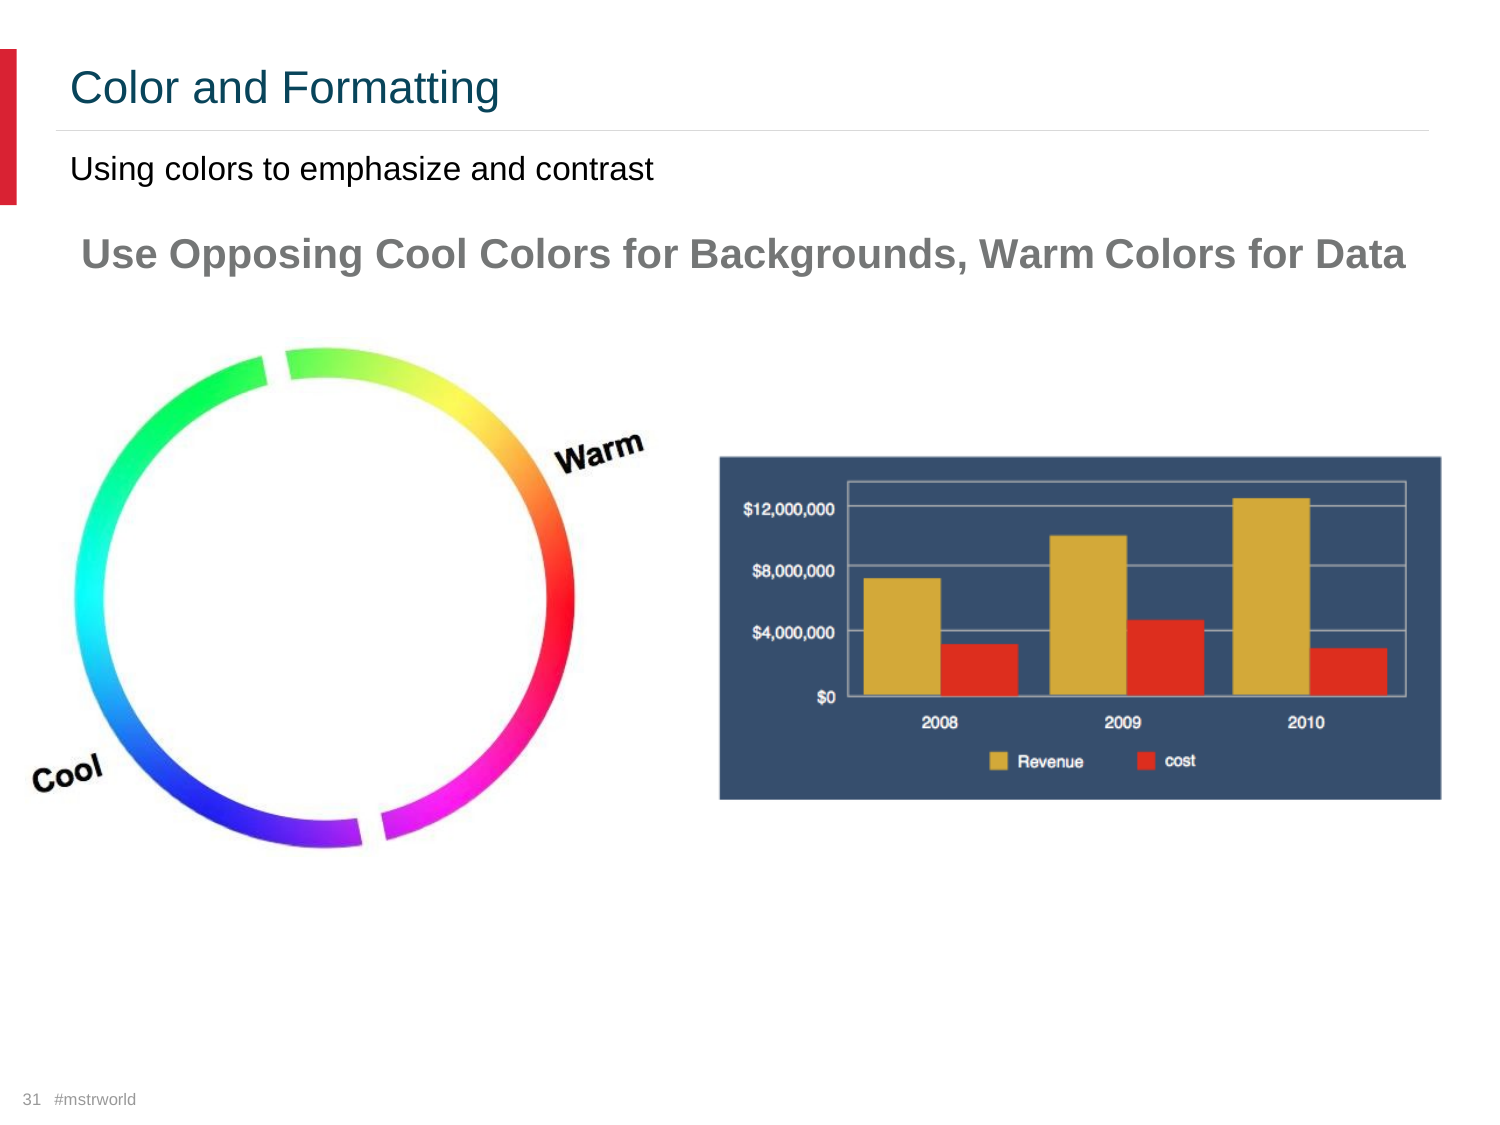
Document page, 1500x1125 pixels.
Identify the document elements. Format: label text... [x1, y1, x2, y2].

text_box Colors [1102, 231, 1246, 278]
text_box Cool [372, 231, 477, 278]
text_box Backgrounds, [687, 231, 977, 278]
text_box Use [79, 231, 166, 278]
text_box for [1246, 231, 1313, 278]
text_box Warm [977, 231, 1102, 278]
text_box Colors [477, 231, 620, 278]
text_box Opposing [166, 231, 372, 278]
text_box Data [1313, 231, 1415, 278]
text_box 31 #mstrworld [20, 1090, 141, 1112]
text_box [688, 425, 1453, 821]
text_box Color and Formatting [67, 64, 510, 115]
text_box for [620, 231, 687, 278]
text_box [0, 49, 17, 206]
text_box Using colors to emphasize and contrast [67, 151, 660, 189]
text_box [24, 337, 663, 857]
